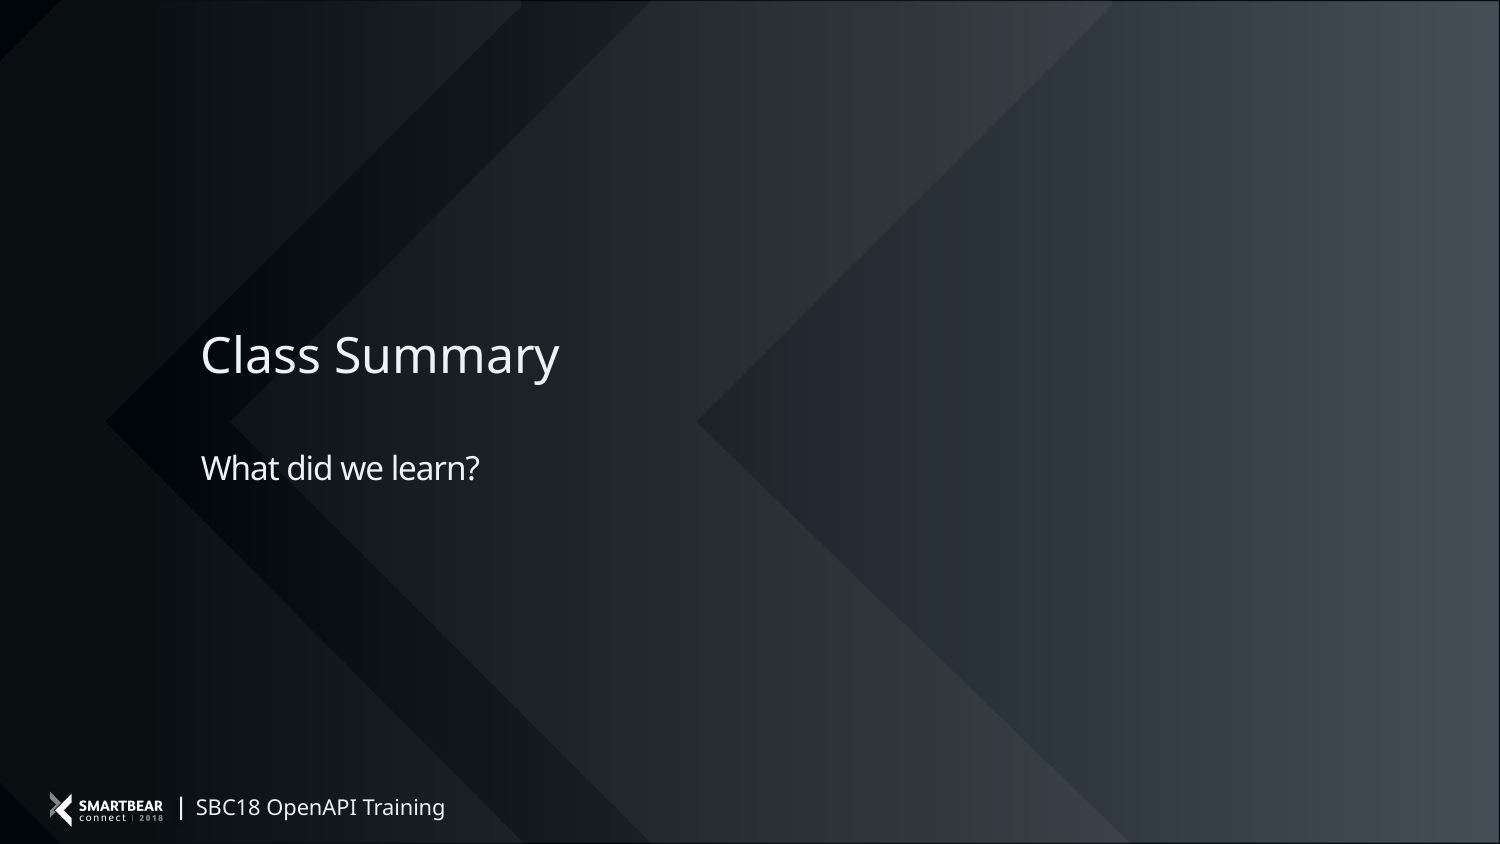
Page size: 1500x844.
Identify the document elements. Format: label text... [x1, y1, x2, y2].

text_box What did we learn? [200, 440, 691, 583]
text_box SBC18 OpenAPI Training [181, 777, 763, 837]
picture [0, 0, 1304, 844]
text_box Class Summary [200, 288, 691, 419]
